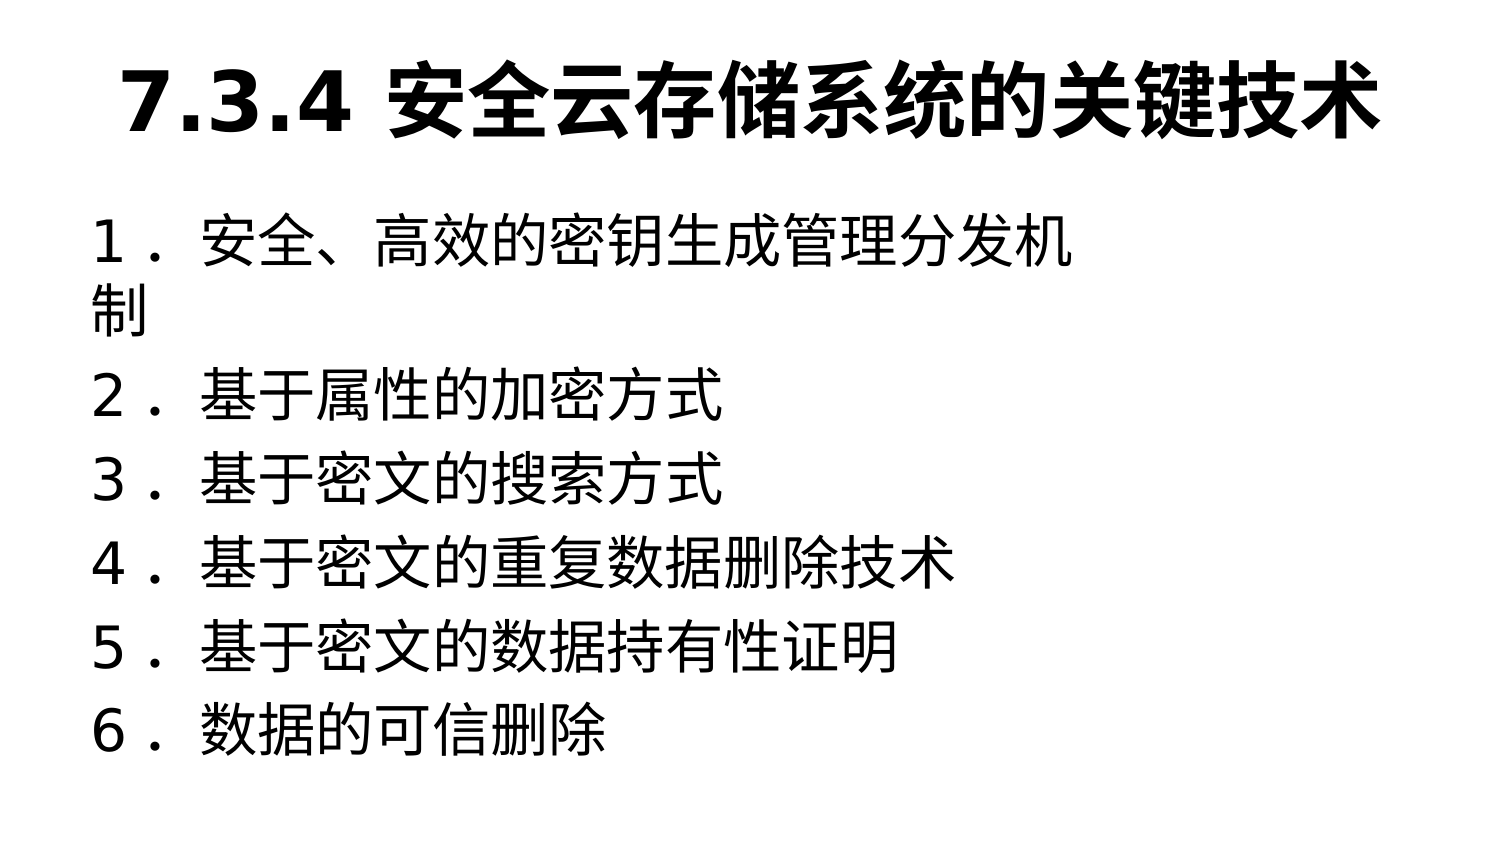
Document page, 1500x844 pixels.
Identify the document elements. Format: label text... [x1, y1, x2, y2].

title 7.3.4 安全云存储系统的关键技术 [115, 25, 1447, 169]
text_box 1．安全、高效的密钥生成管理分发机制 2．基于属性的加密方式 3．基于密文的搜索方式 4．基于密文的重复数据删除技术 5．基于密文的数据持有性证明 6．数据的可信删除 [87, 187, 1121, 764]
